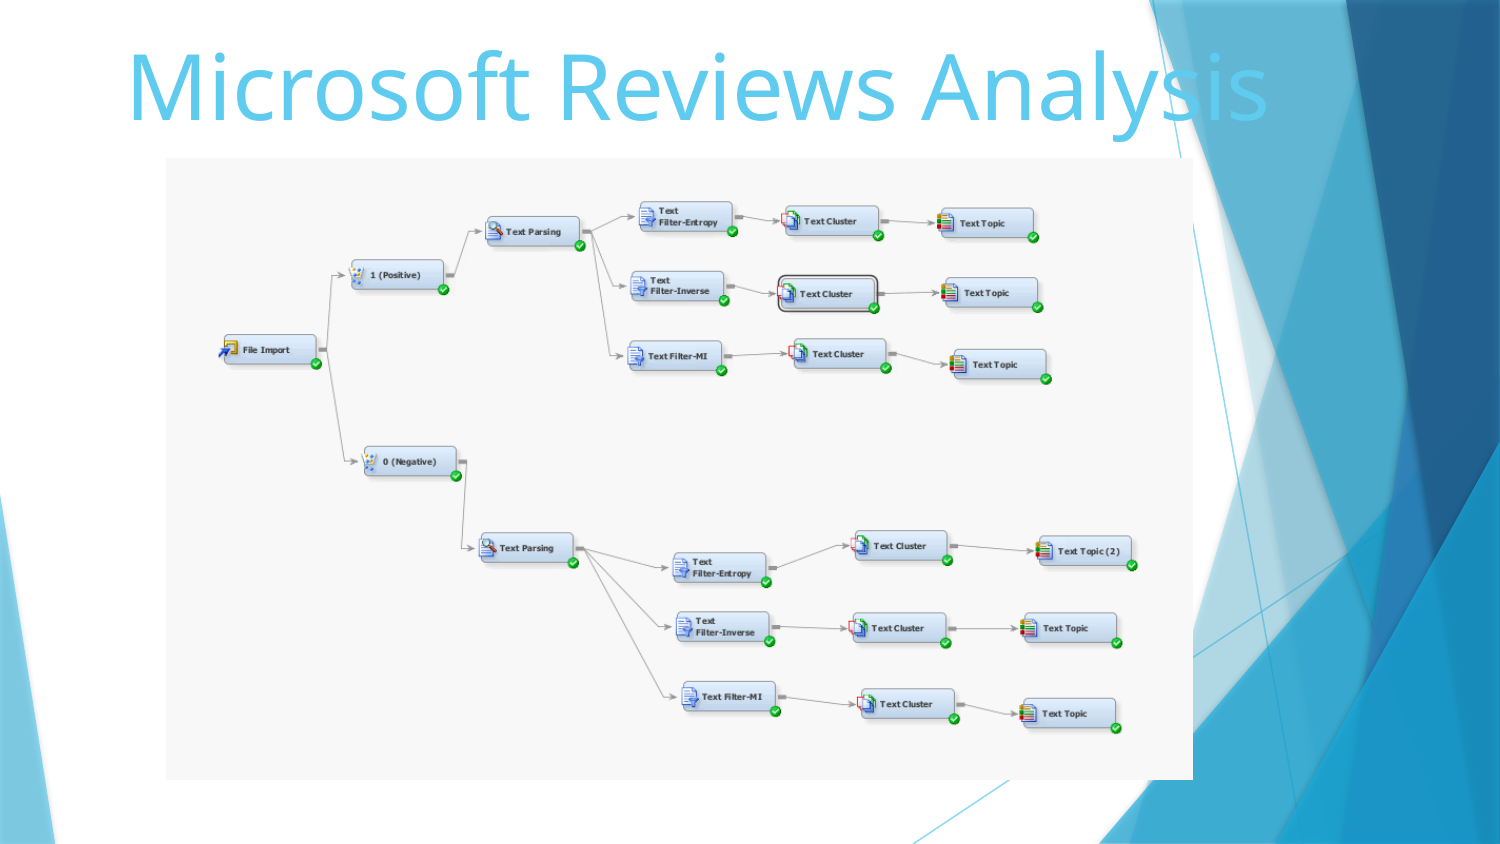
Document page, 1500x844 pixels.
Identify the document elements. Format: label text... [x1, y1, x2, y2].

title Microsoft Reviews Analysis [0, 13, 1398, 108]
picture [165, 158, 1194, 781]
